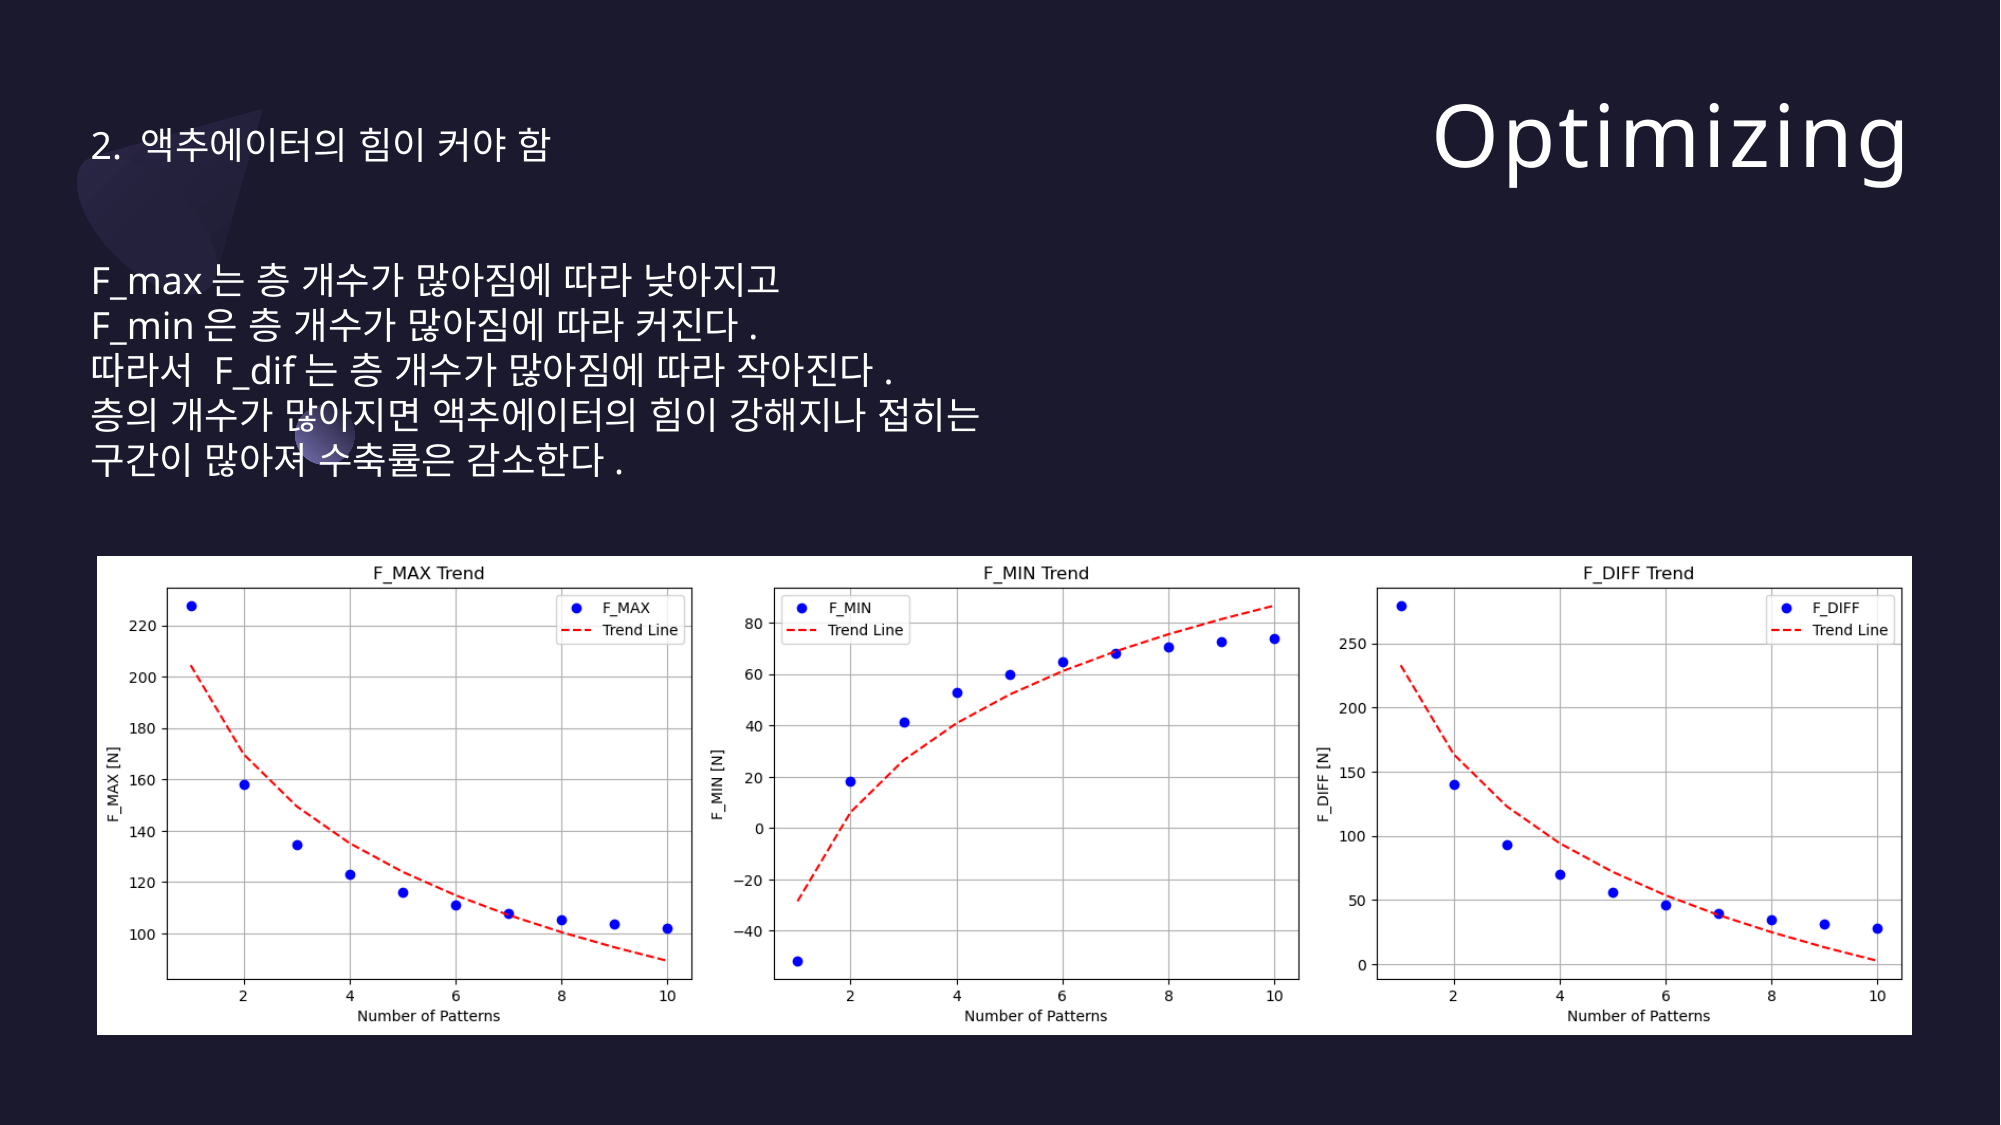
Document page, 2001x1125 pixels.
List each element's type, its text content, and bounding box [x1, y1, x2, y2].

picture [97, 556, 1912, 1035]
title Optimizing [1413, 53, 1930, 200]
text_box 2. 액추에이터의 힘이 커야 함 F_max는 층 개수가 많아짐에 따라 낮아지고 F_min은 층 개수가 많아짐에 따라 커진다. 따라서 F_dif는 층 개수가 많아짐에 따라 작아진다. 층의 개수가 많아지면 액추에이터의 힘이 강해지나 접히는 구간이 많아져 수축률은 감소한다. [75, 115, 1005, 490]
